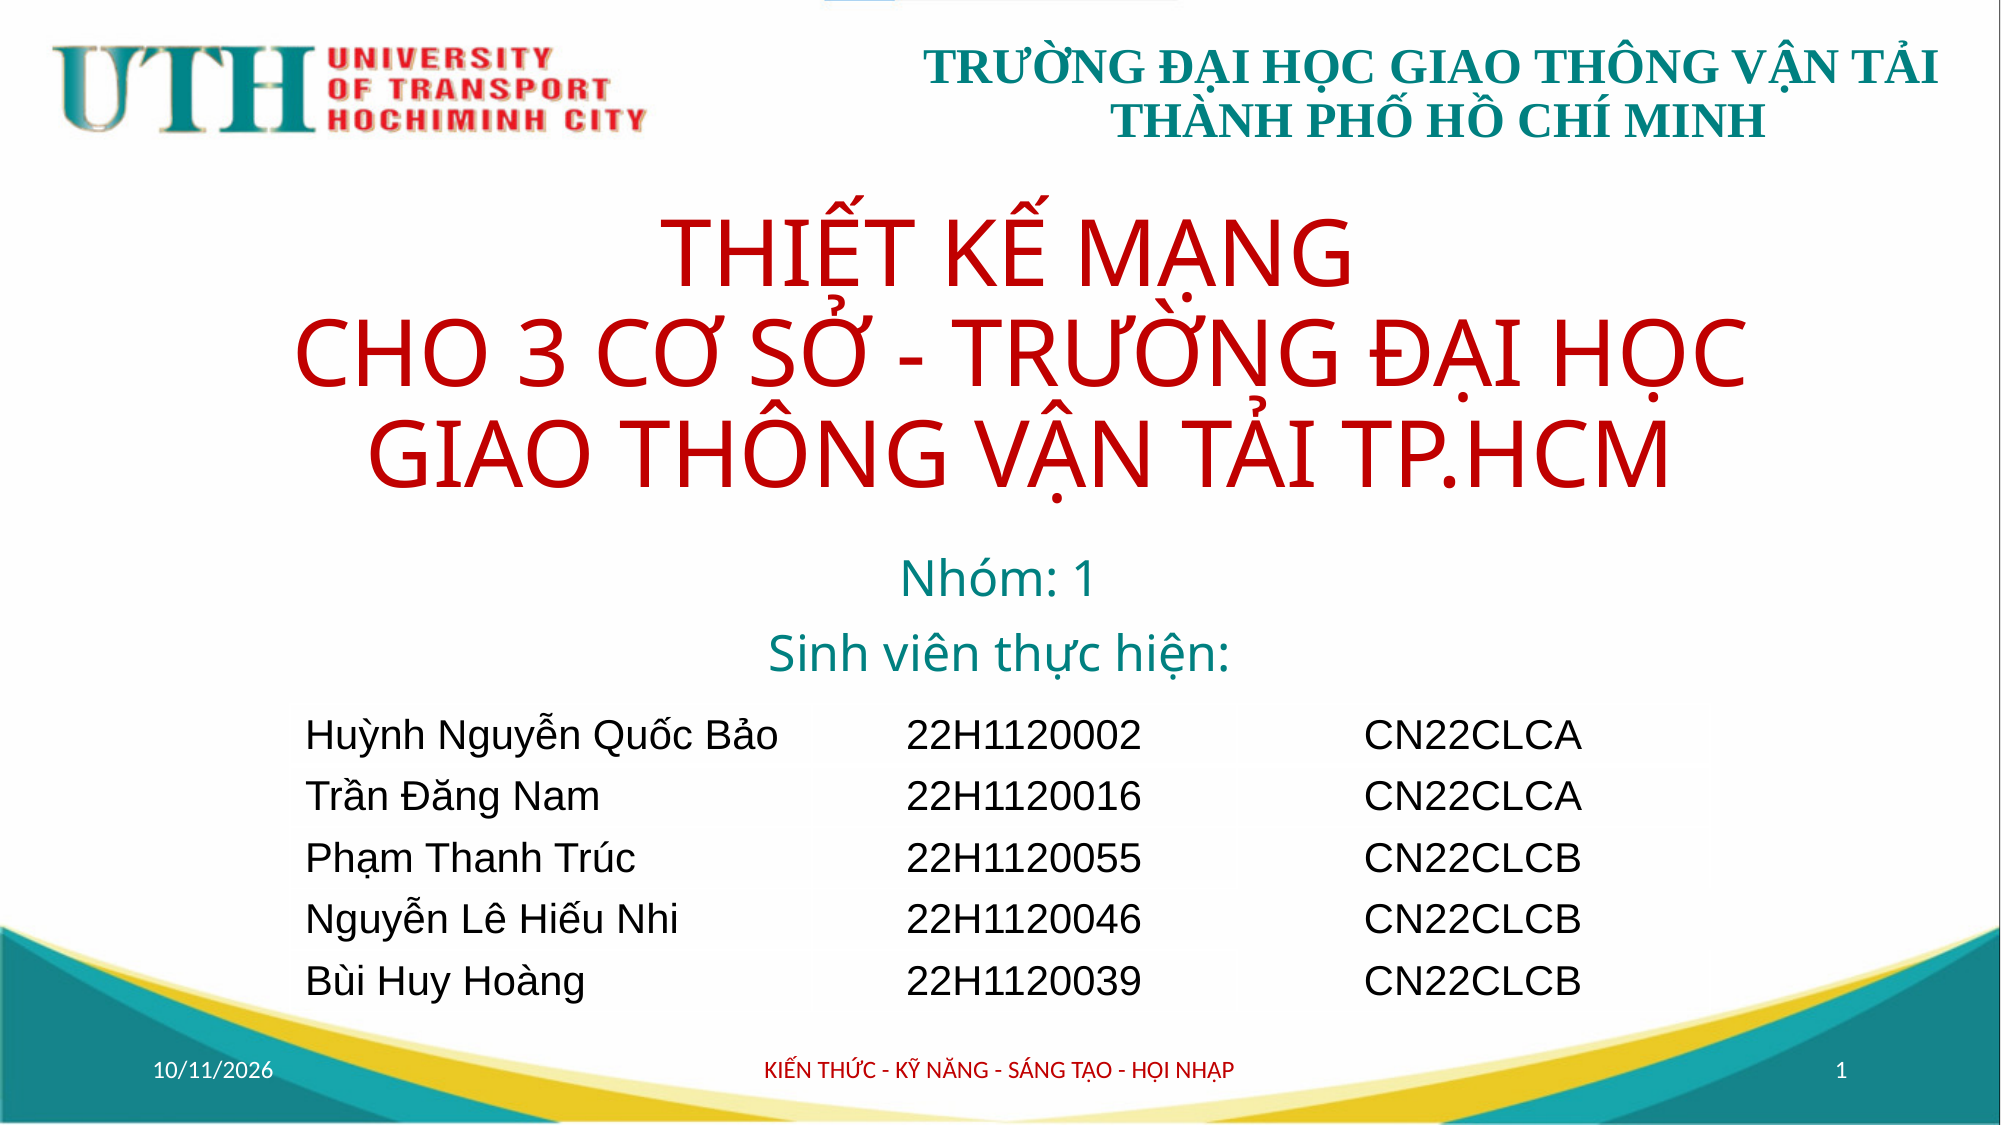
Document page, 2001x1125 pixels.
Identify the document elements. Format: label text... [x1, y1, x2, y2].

table_cell Phạm Thanh Trúc [291, 828, 811, 888]
table_cell CN22CLCA [1238, 768, 1709, 826]
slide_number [137, 1042, 588, 1103]
table_cell Nguyễn Lê Hiếu Nhi [291, 889, 811, 949]
table_cell CN22CLCB [1237, 888, 1710, 950]
table_cell CN22CLCB [1238, 950, 1709, 1011]
footer KIẾN THỨC - KỸ NĂNG - SÁNG TẠO - HỘI NHẬP [662, 1042, 1338, 1103]
table_header Huỳnh Nguyễn Quốc Bảo [291, 705, 811, 763]
table_cell 22H1120016 [813, 768, 1236, 826]
picture [0, 0, 2001, 1125]
table_cell Trần Đăng Nam [291, 768, 811, 826]
table_cell 22H1120046 [813, 889, 1237, 949]
table_cell 22H1120055 [813, 828, 1236, 888]
table_cell CN22CLCB [1238, 828, 1709, 888]
table_header CN22CLCA [1238, 705, 1709, 763]
table_cell Bùi Huy Hoàng [291, 951, 811, 1011]
subtitle Nhóm: 1 Sinh viên thực hiện: [249, 545, 1750, 910]
slide_number 1 [1412, 1042, 1863, 1103]
table_cell 22H1120039 [813, 951, 1236, 1011]
table_header 22H1120002 [813, 705, 1236, 763]
title THIẾT KẾ MẠNG CHO 3 CƠ SỞ - TRƯỜNG ĐẠI HỌC GIAO THÔNG VẬN TẢI TP.HCM [249, 123, 1792, 515]
